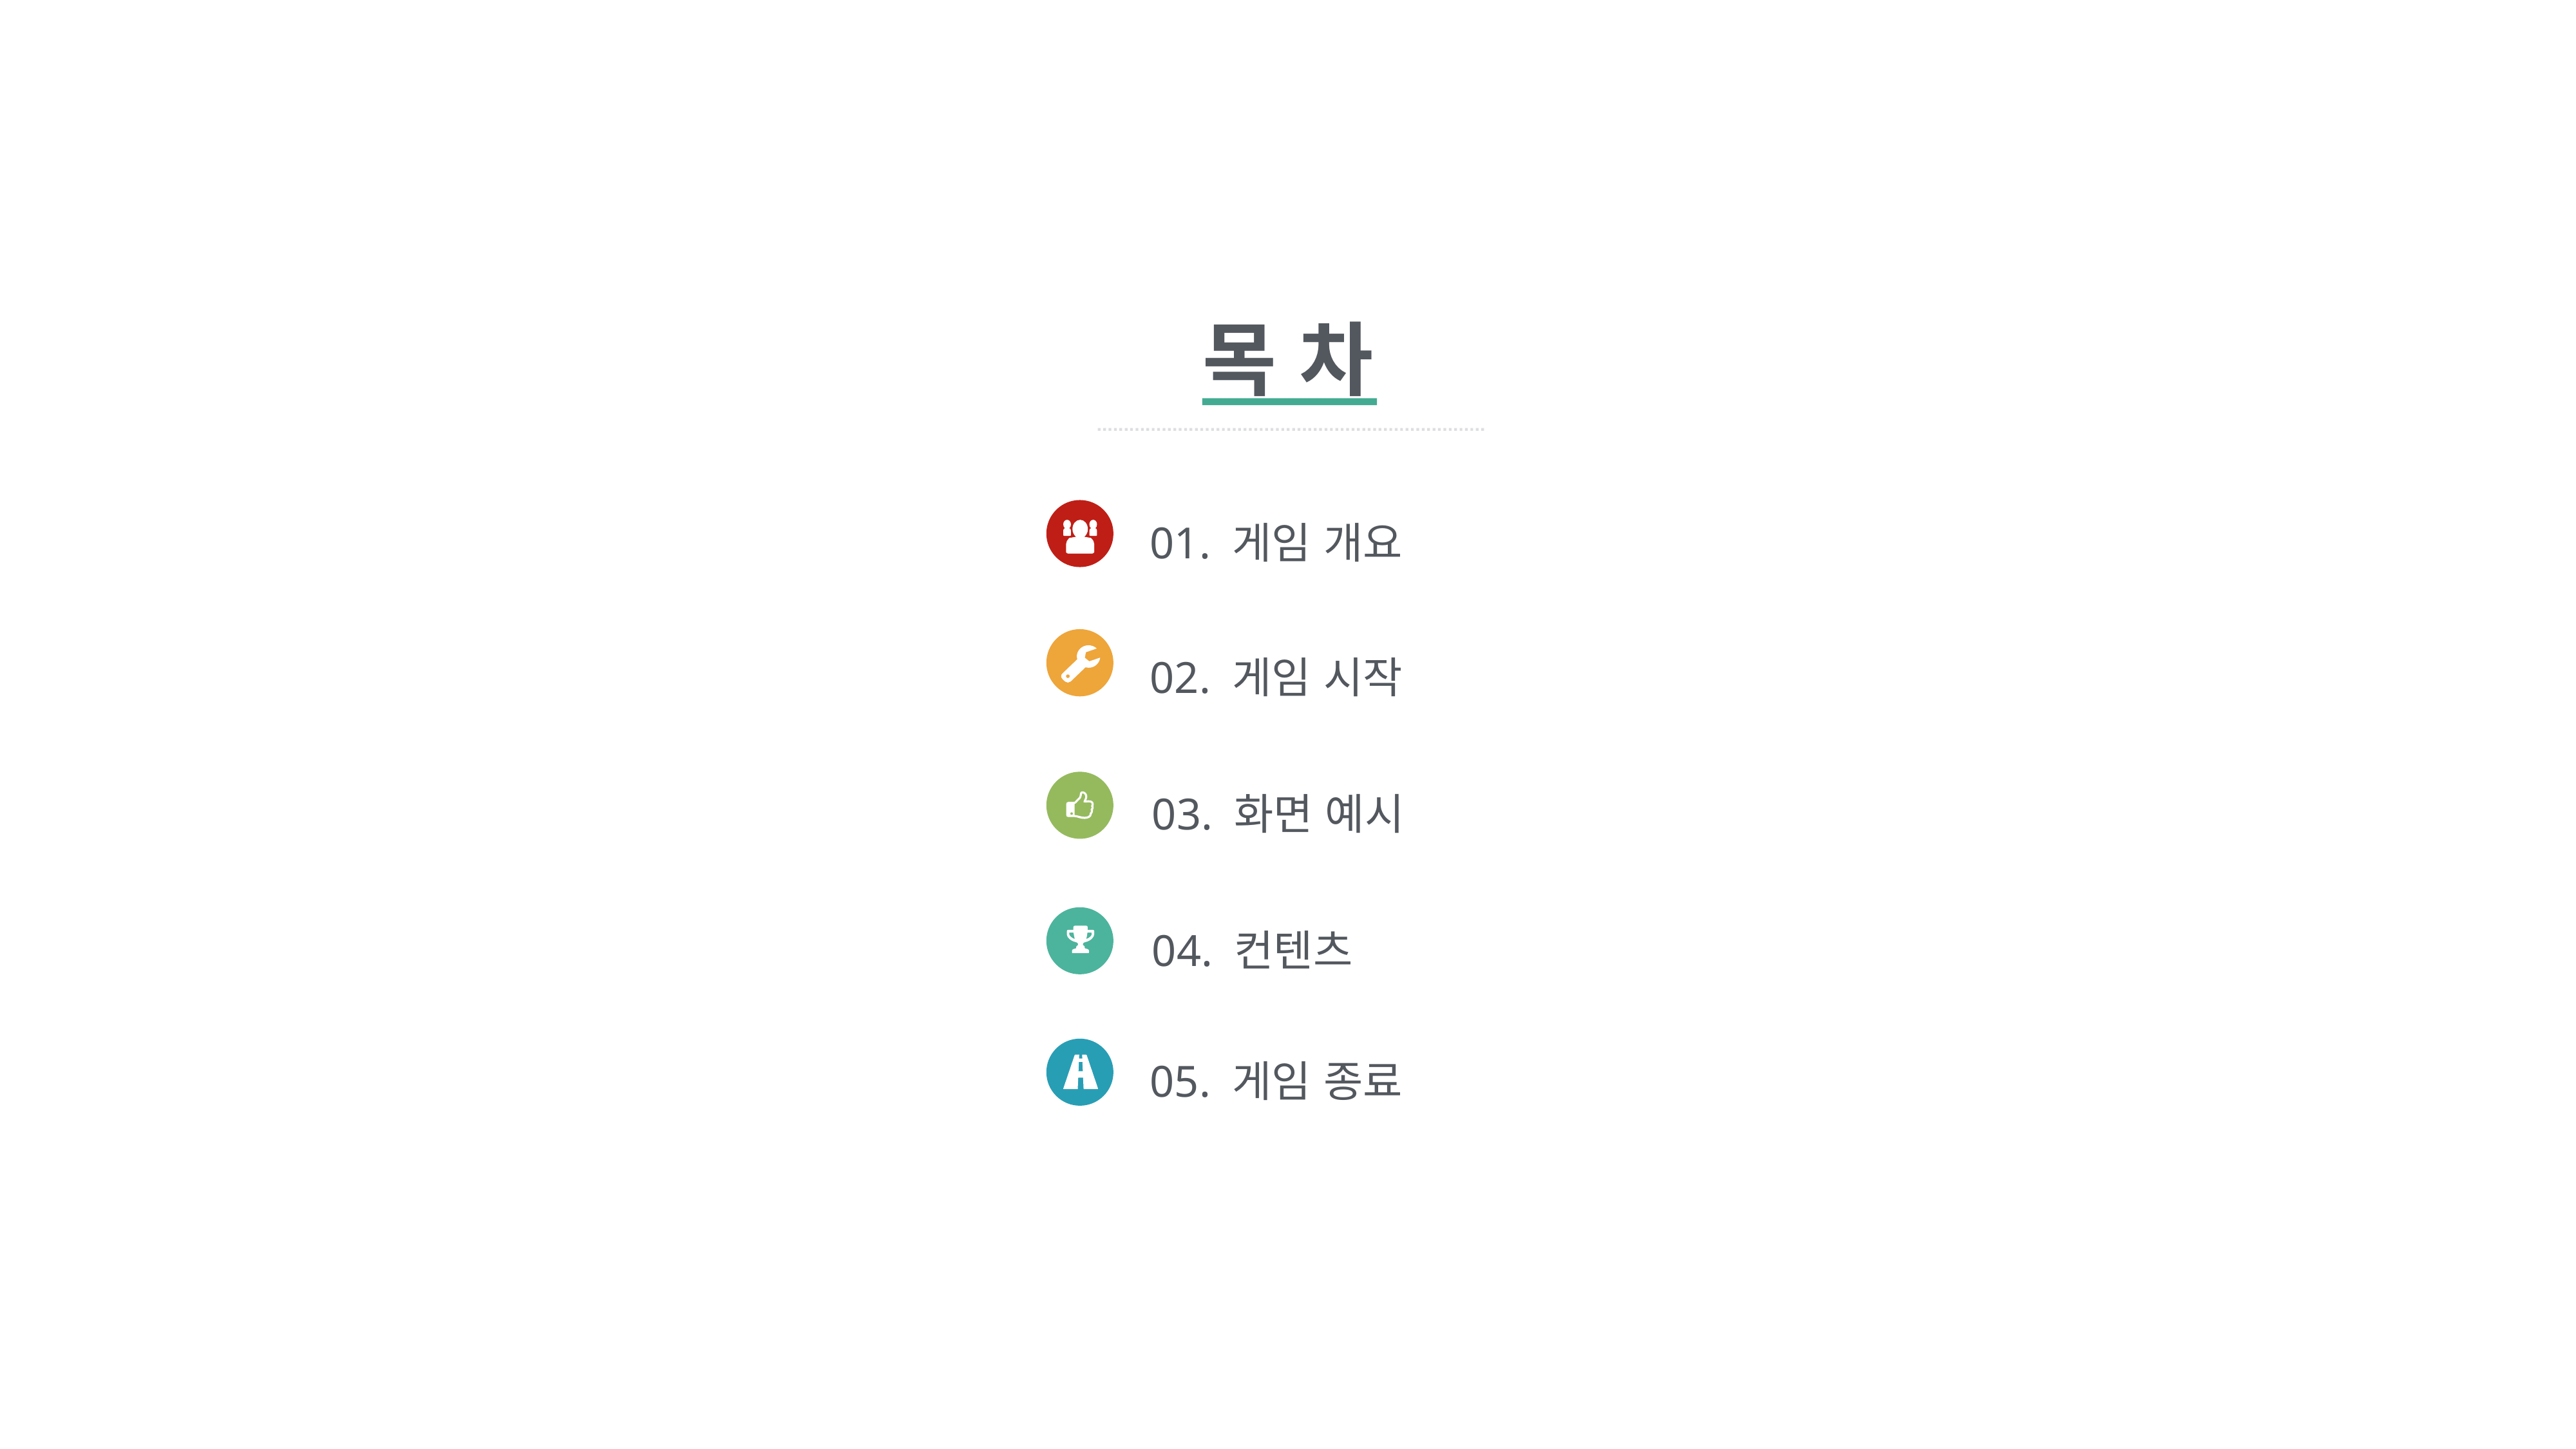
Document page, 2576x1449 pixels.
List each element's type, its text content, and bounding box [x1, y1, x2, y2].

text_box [1046, 500, 1709, 1220]
text_box 목 차 [877, 306, 1700, 379]
text_box [1202, 398, 1378, 406]
